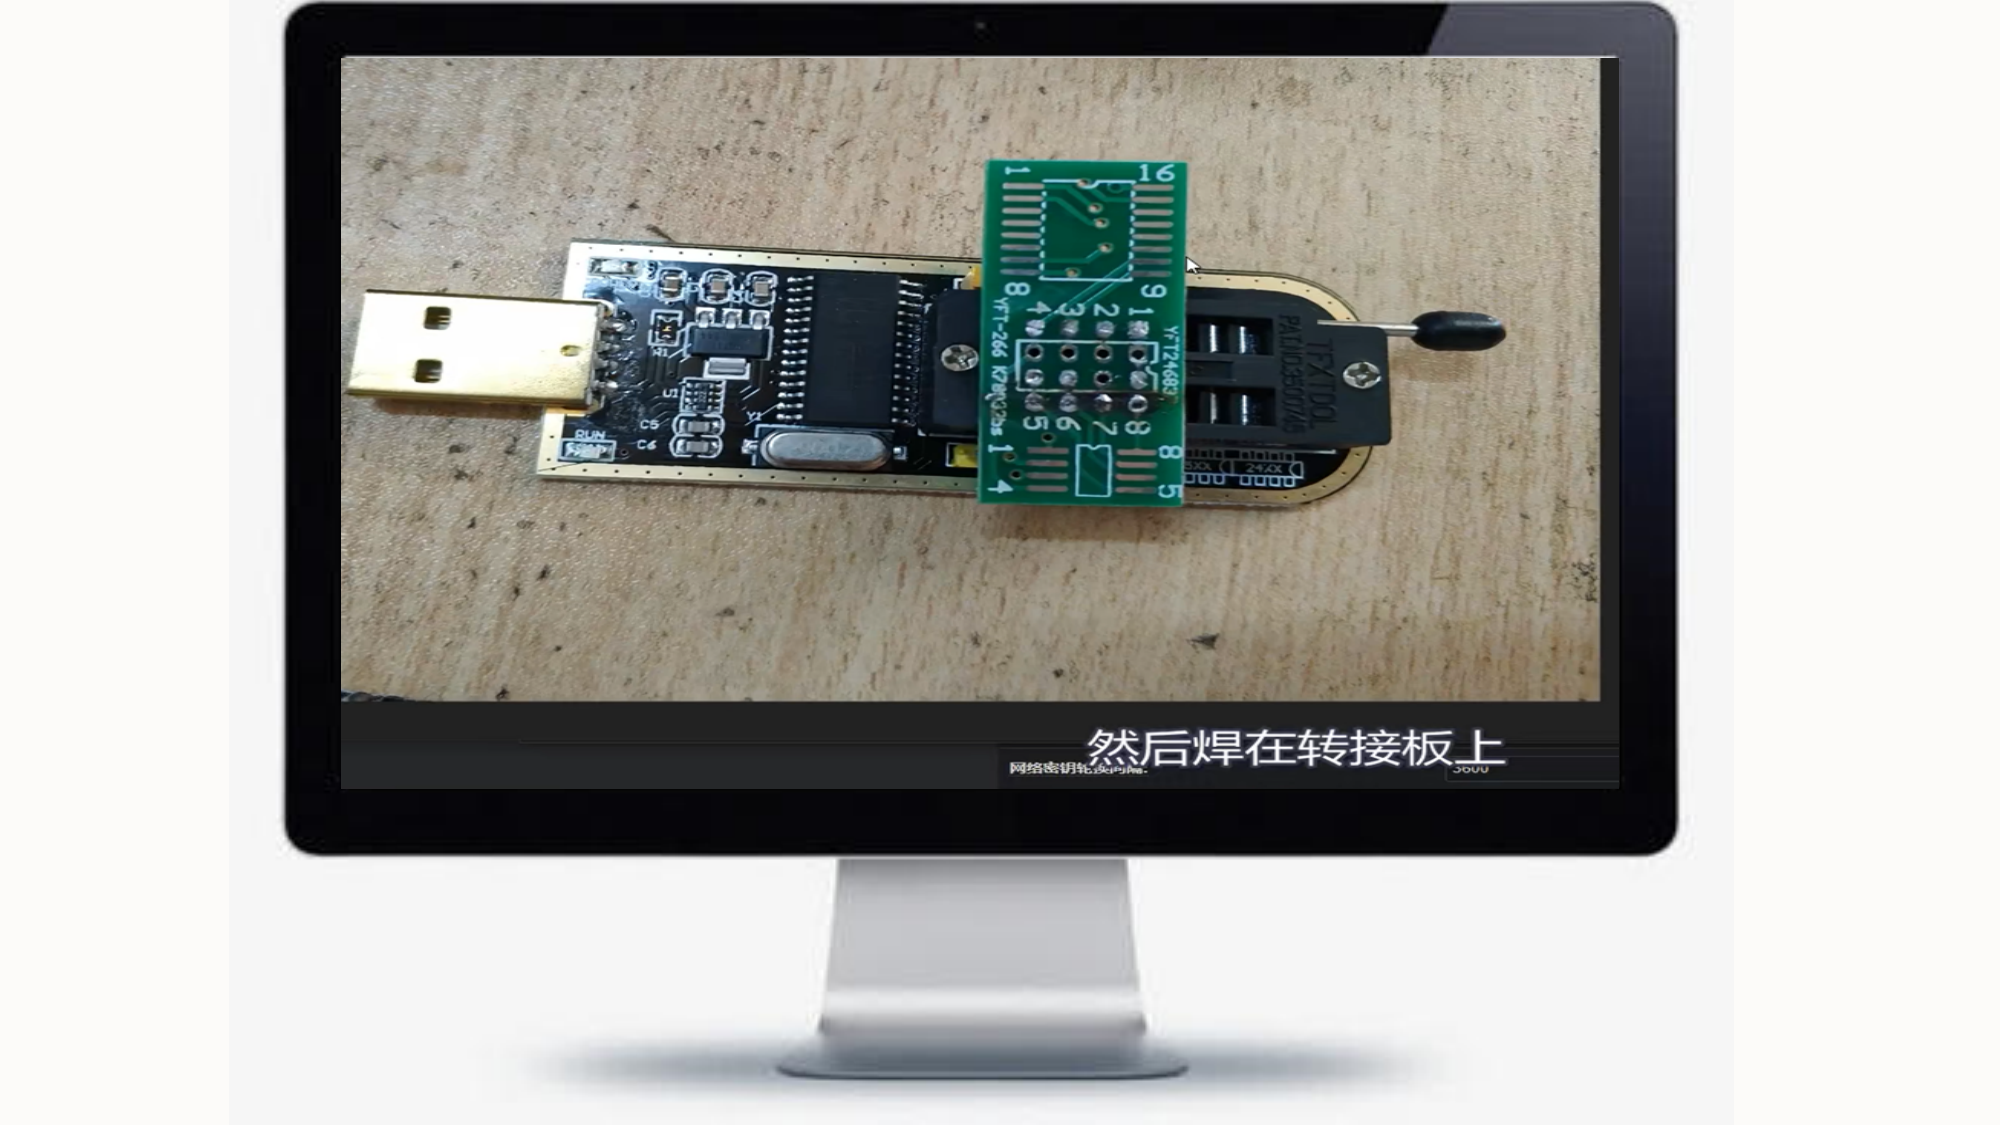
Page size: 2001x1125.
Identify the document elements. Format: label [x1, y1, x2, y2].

picture [229, 0, 1734, 1125]
